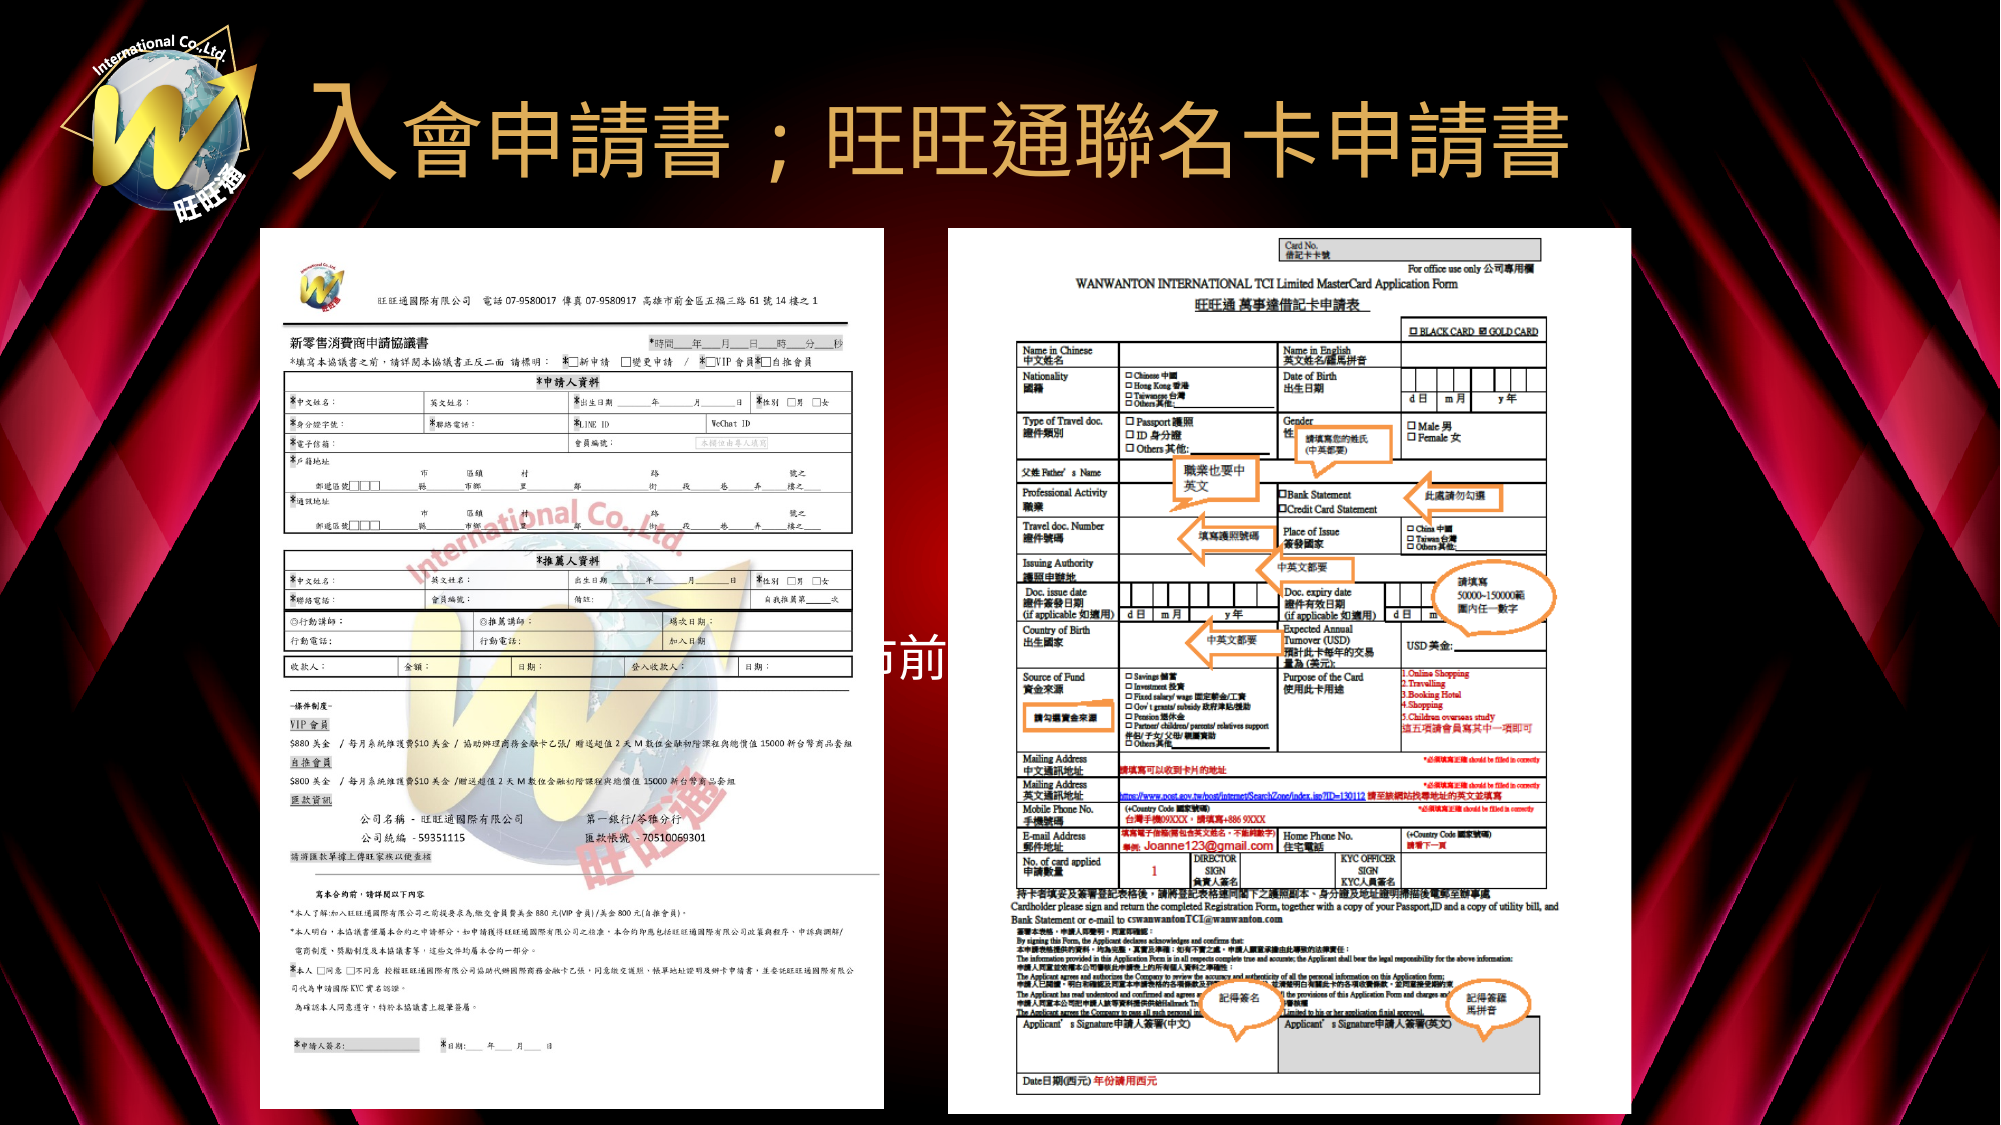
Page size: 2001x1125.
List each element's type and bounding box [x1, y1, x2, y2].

picture [0, 0, 2000, 1125]
text_box [947, 228, 1632, 1114]
